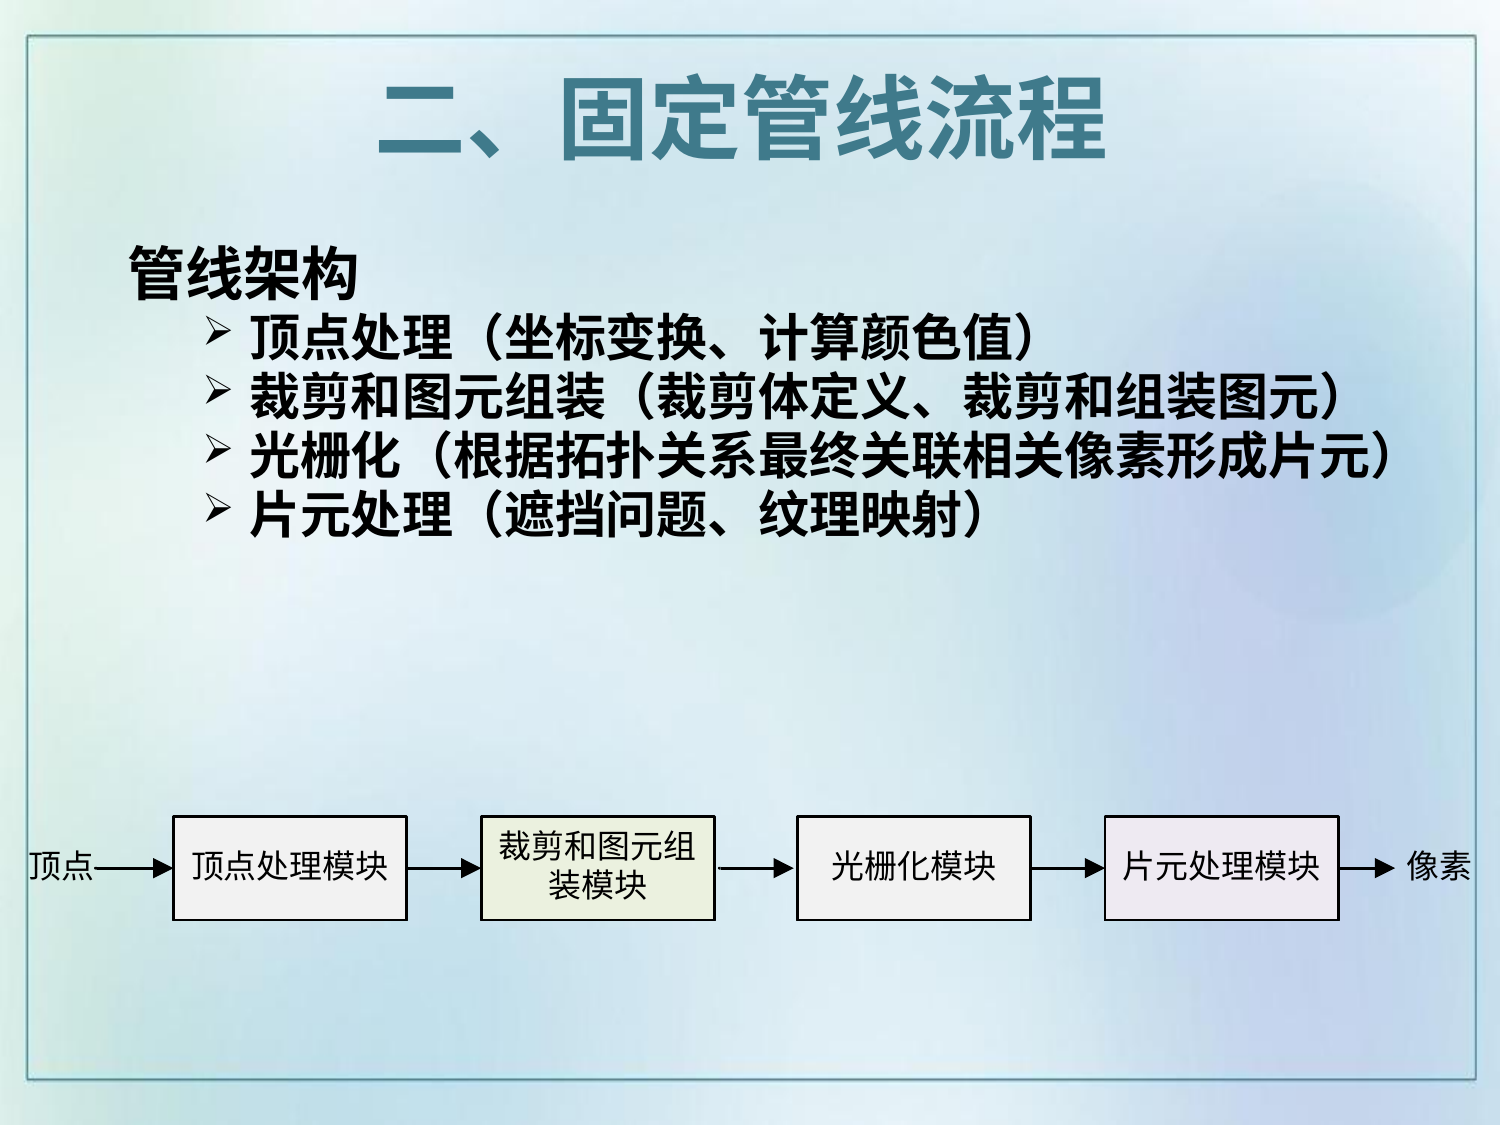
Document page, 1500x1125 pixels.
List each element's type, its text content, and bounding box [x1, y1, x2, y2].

picture [0, 0, 1500, 1125]
title 二、固定管线流程 [41, 3, 1443, 207]
list 管线架构 顶点处理（坐标变换、计算颜色值） 裁剪和图元组装（裁剪体定义、裁剪和组装图元） 光栅化（根据拓扑关系最终关联相关像素形成片元） 片元处理（遮挡问题、纹理映射） [112, 243, 1438, 810]
